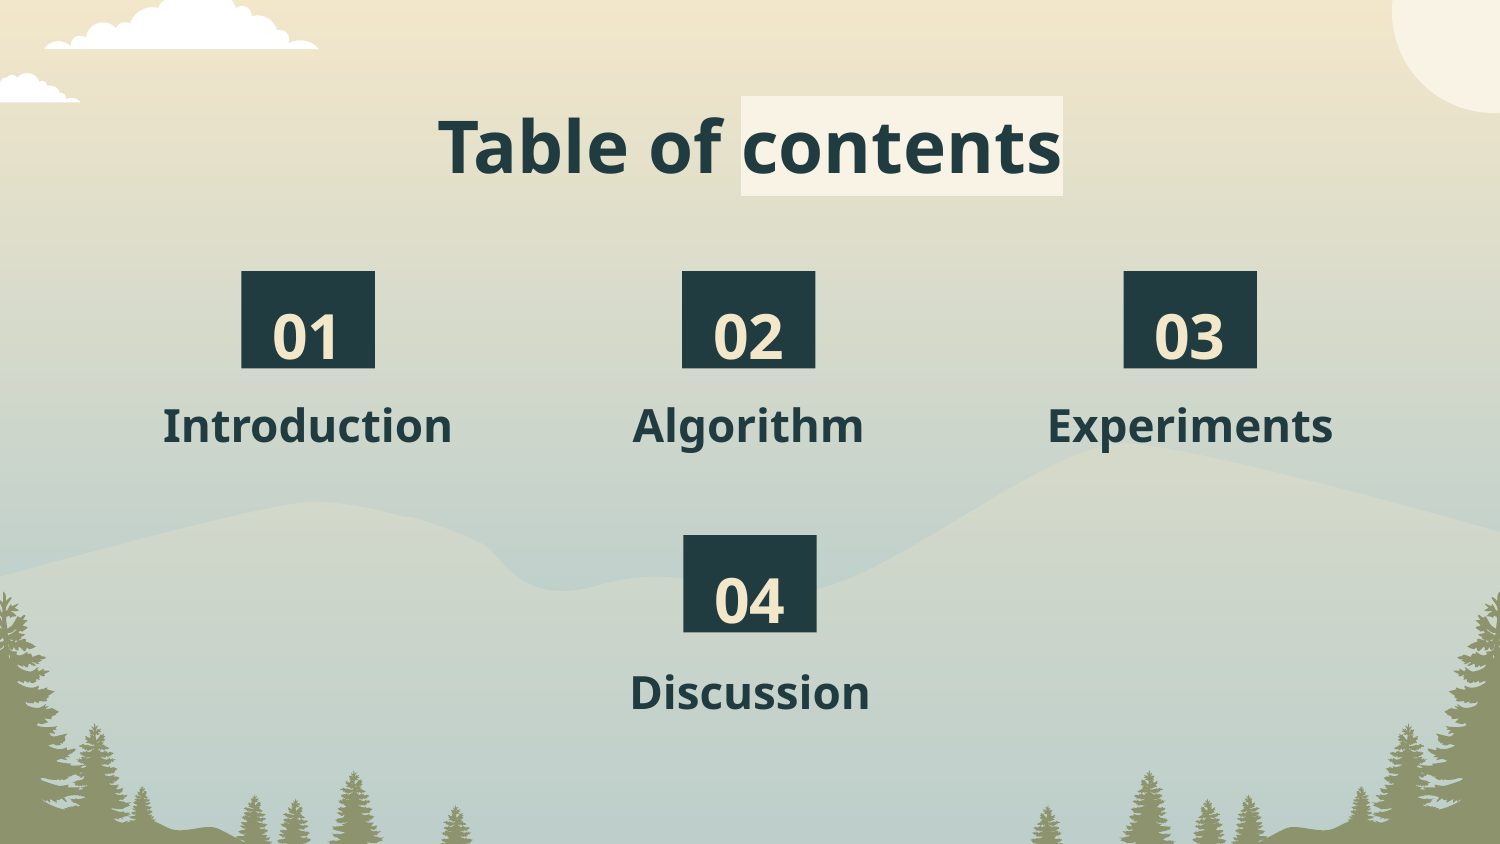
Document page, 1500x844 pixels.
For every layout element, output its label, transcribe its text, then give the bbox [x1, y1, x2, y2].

title 02 [682, 271, 816, 369]
title 01 [241, 271, 375, 369]
title 03 [1123, 271, 1257, 369]
subtitle Discussion [558, 653, 942, 734]
subtitle Algorithm [557, 387, 941, 467]
title 04 [683, 535, 817, 633]
title Table of contents [118, 72, 1382, 167]
subtitle Experiments [998, 387, 1382, 467]
subtitle Introduction [116, 387, 500, 467]
